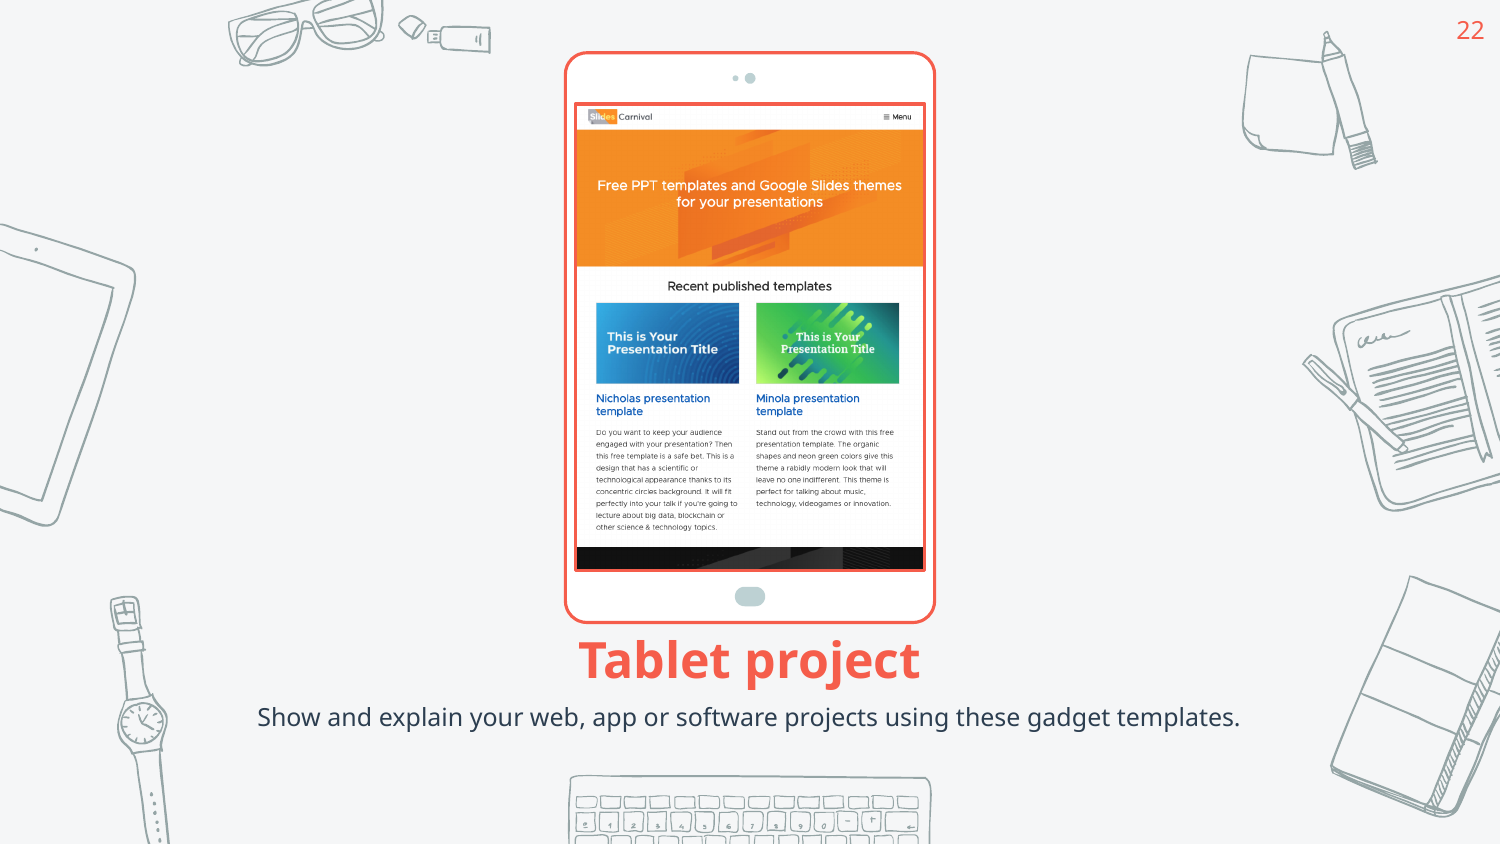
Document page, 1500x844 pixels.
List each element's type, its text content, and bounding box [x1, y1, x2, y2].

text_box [565, 52, 935, 623]
slide_number 22 [1435, 0, 1500, 53]
list Tablet project Show and explain your web, app or software projects using these gadget templates. [180, 613, 1320, 771]
